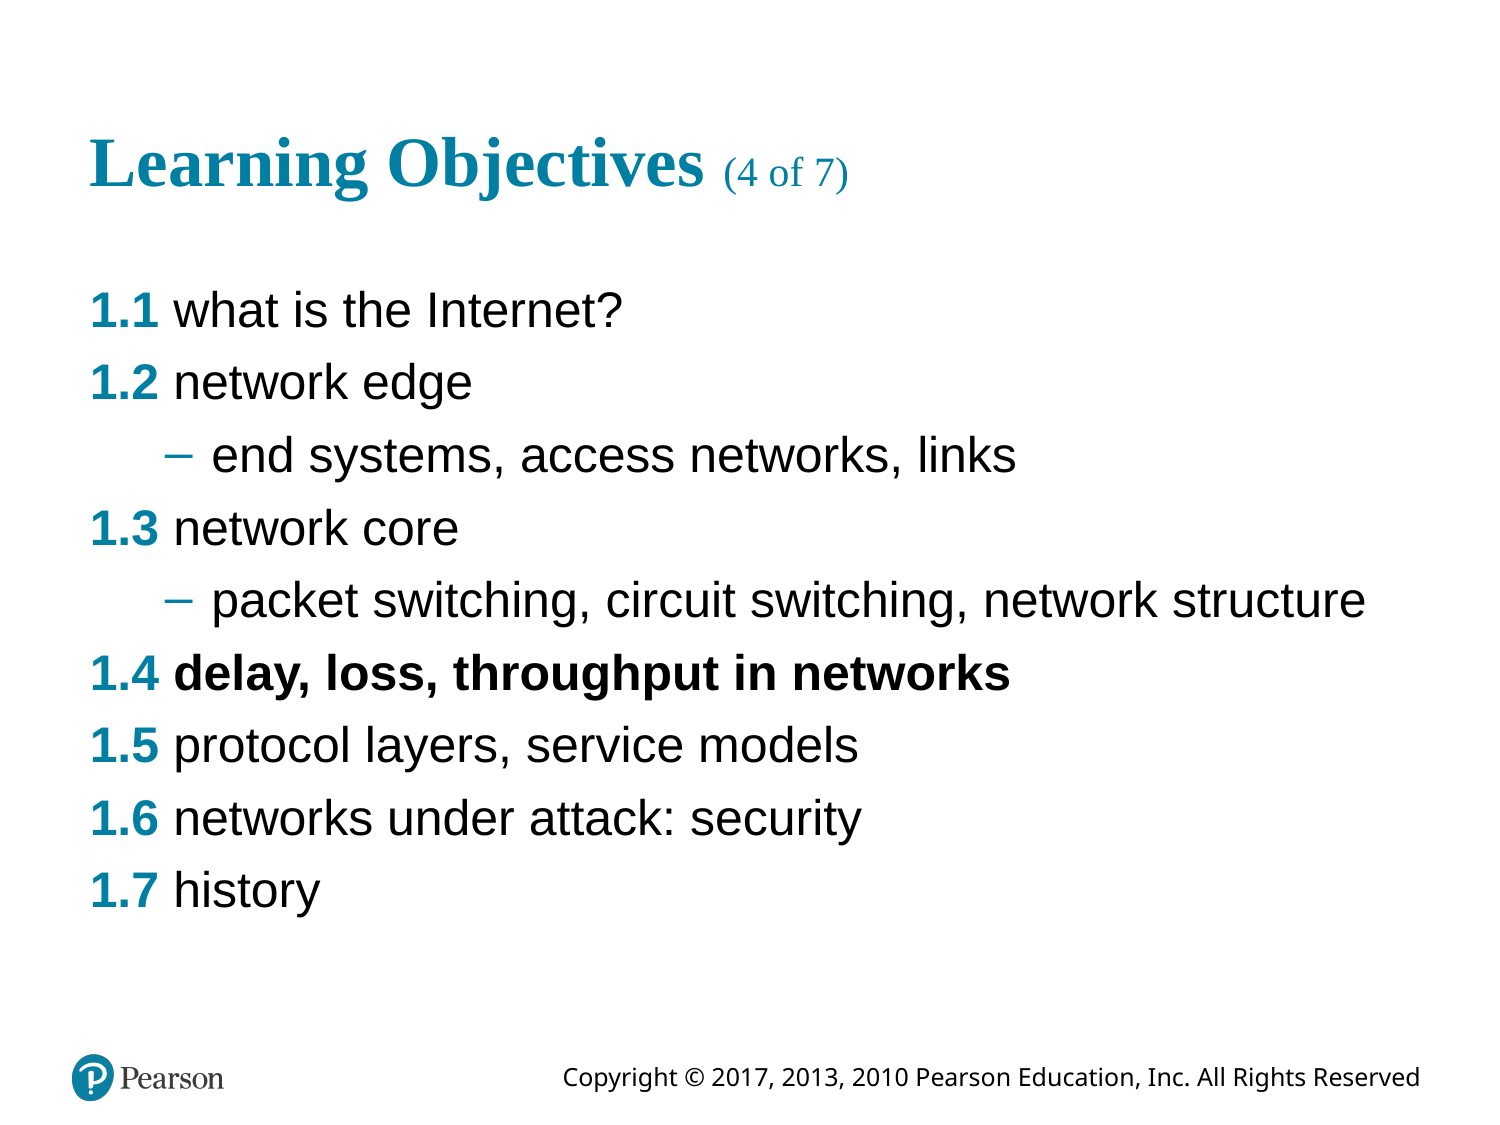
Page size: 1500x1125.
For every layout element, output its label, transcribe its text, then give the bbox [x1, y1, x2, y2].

picture [80, 1063, 106, 1088]
picture [98, 1054, 224, 1101]
text_box 1.1 what is the Internet? 1.2 network edge end systems, access networks, links 1.3 network core packet switching, circuit switching, network structure 1.4 delay, loss, throughput in networks 1.5 protocol layers, service models 1.6 networks under attack: security 1.7 history [75, 262, 1425, 1005]
picture [72, 1087, 83, 1101]
picture [72, 1054, 88, 1070]
text_box Learning Objectives (4 of 7) [75, 35, 1425, 216]
